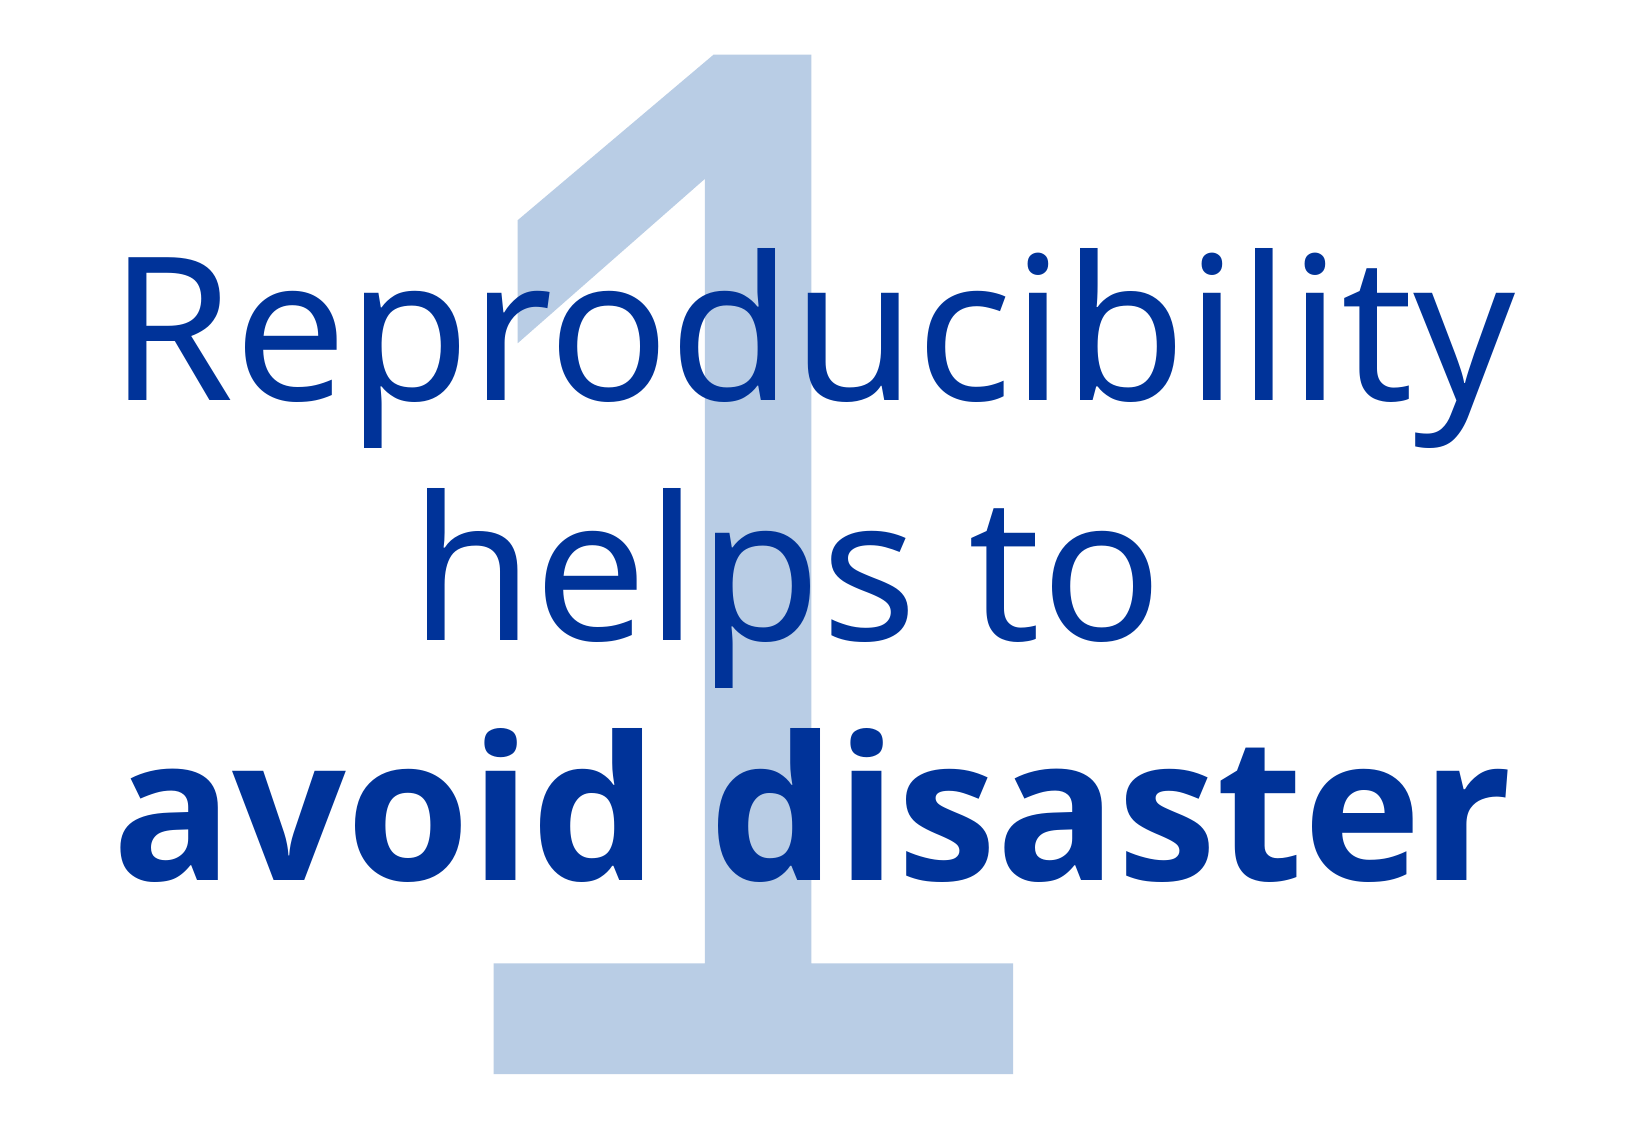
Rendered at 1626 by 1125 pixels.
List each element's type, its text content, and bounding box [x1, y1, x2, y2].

title Reproducibility helps to avoid disaster [0, 0, 1625, 1125]
